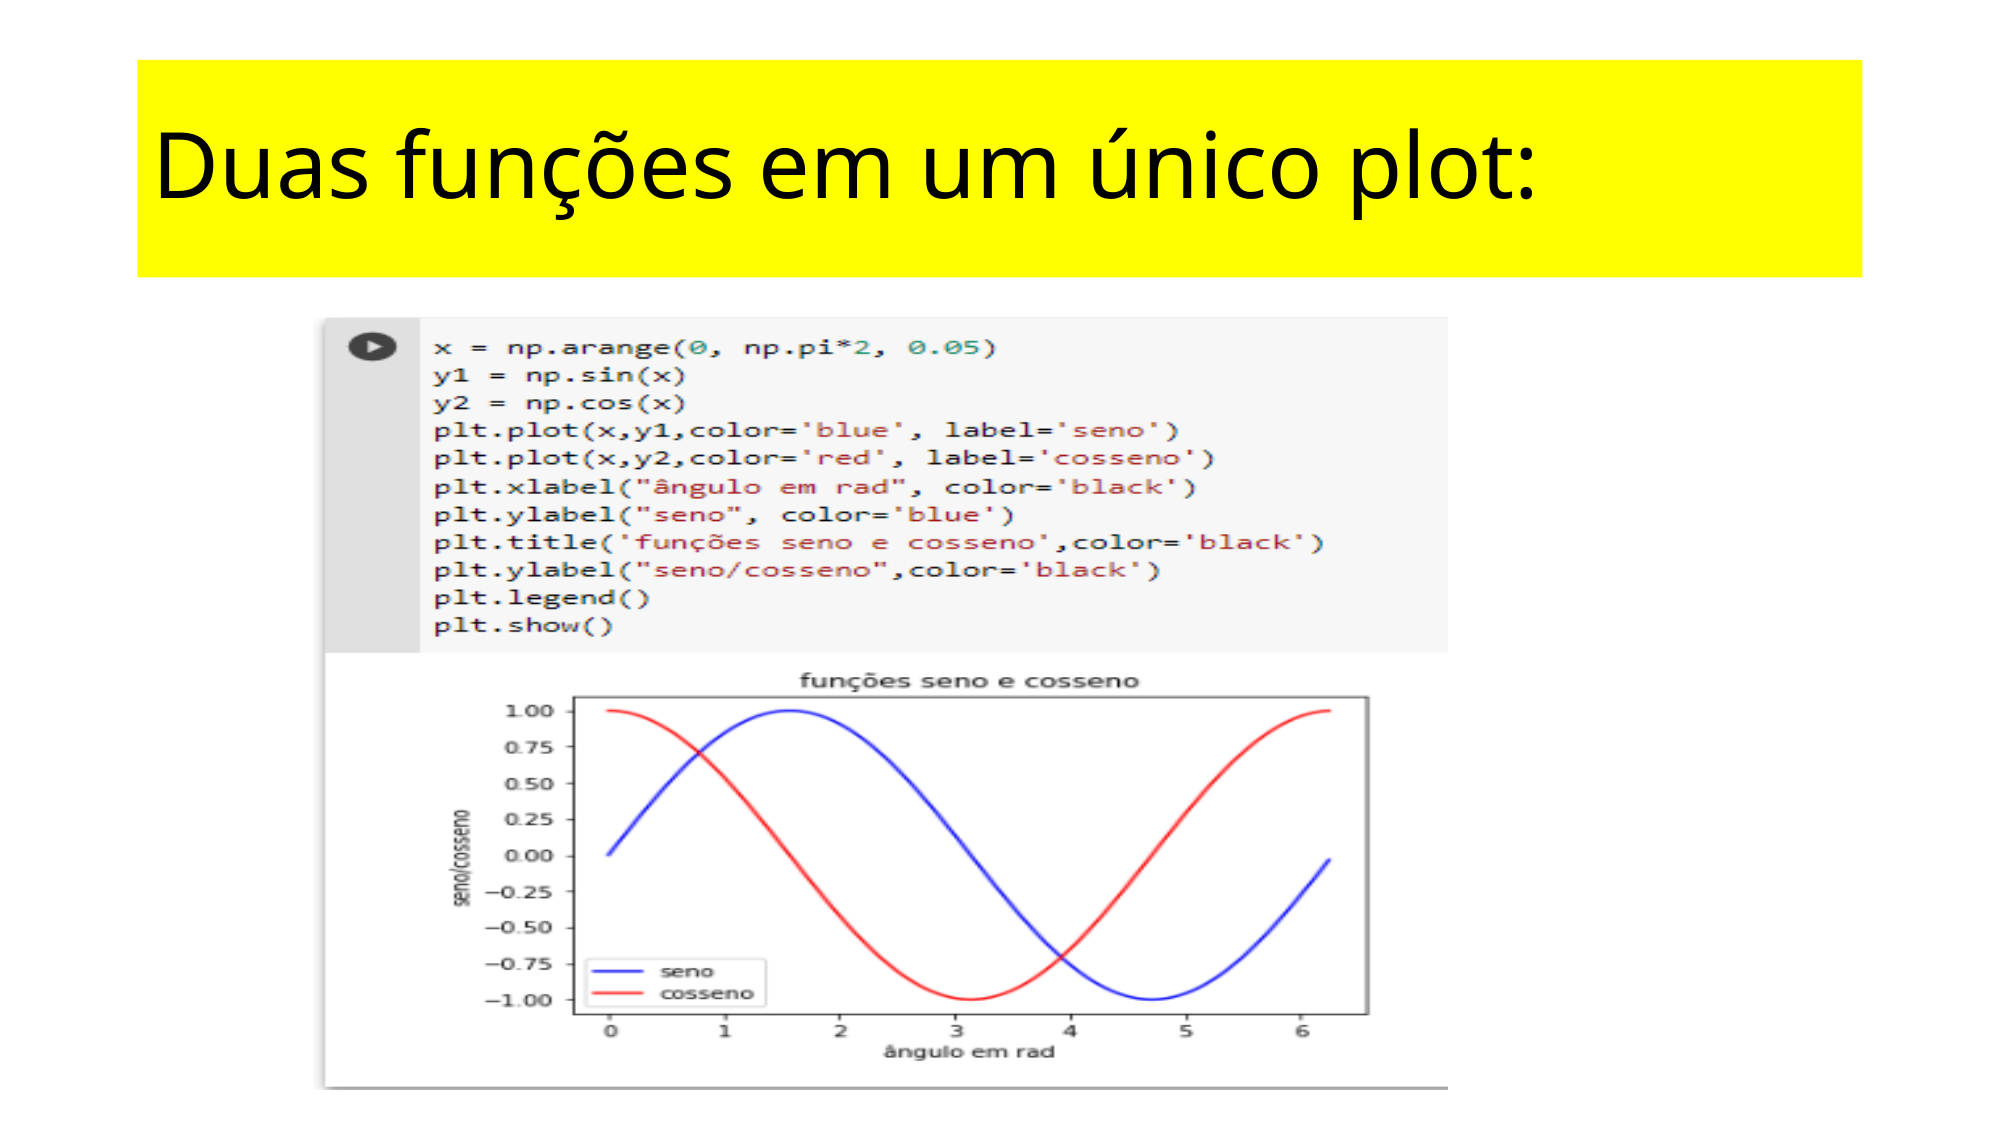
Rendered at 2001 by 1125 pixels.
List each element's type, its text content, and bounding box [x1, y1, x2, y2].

picture [312, 317, 1448, 1090]
title Duas funções em um único plot: [137, 59, 1863, 278]
